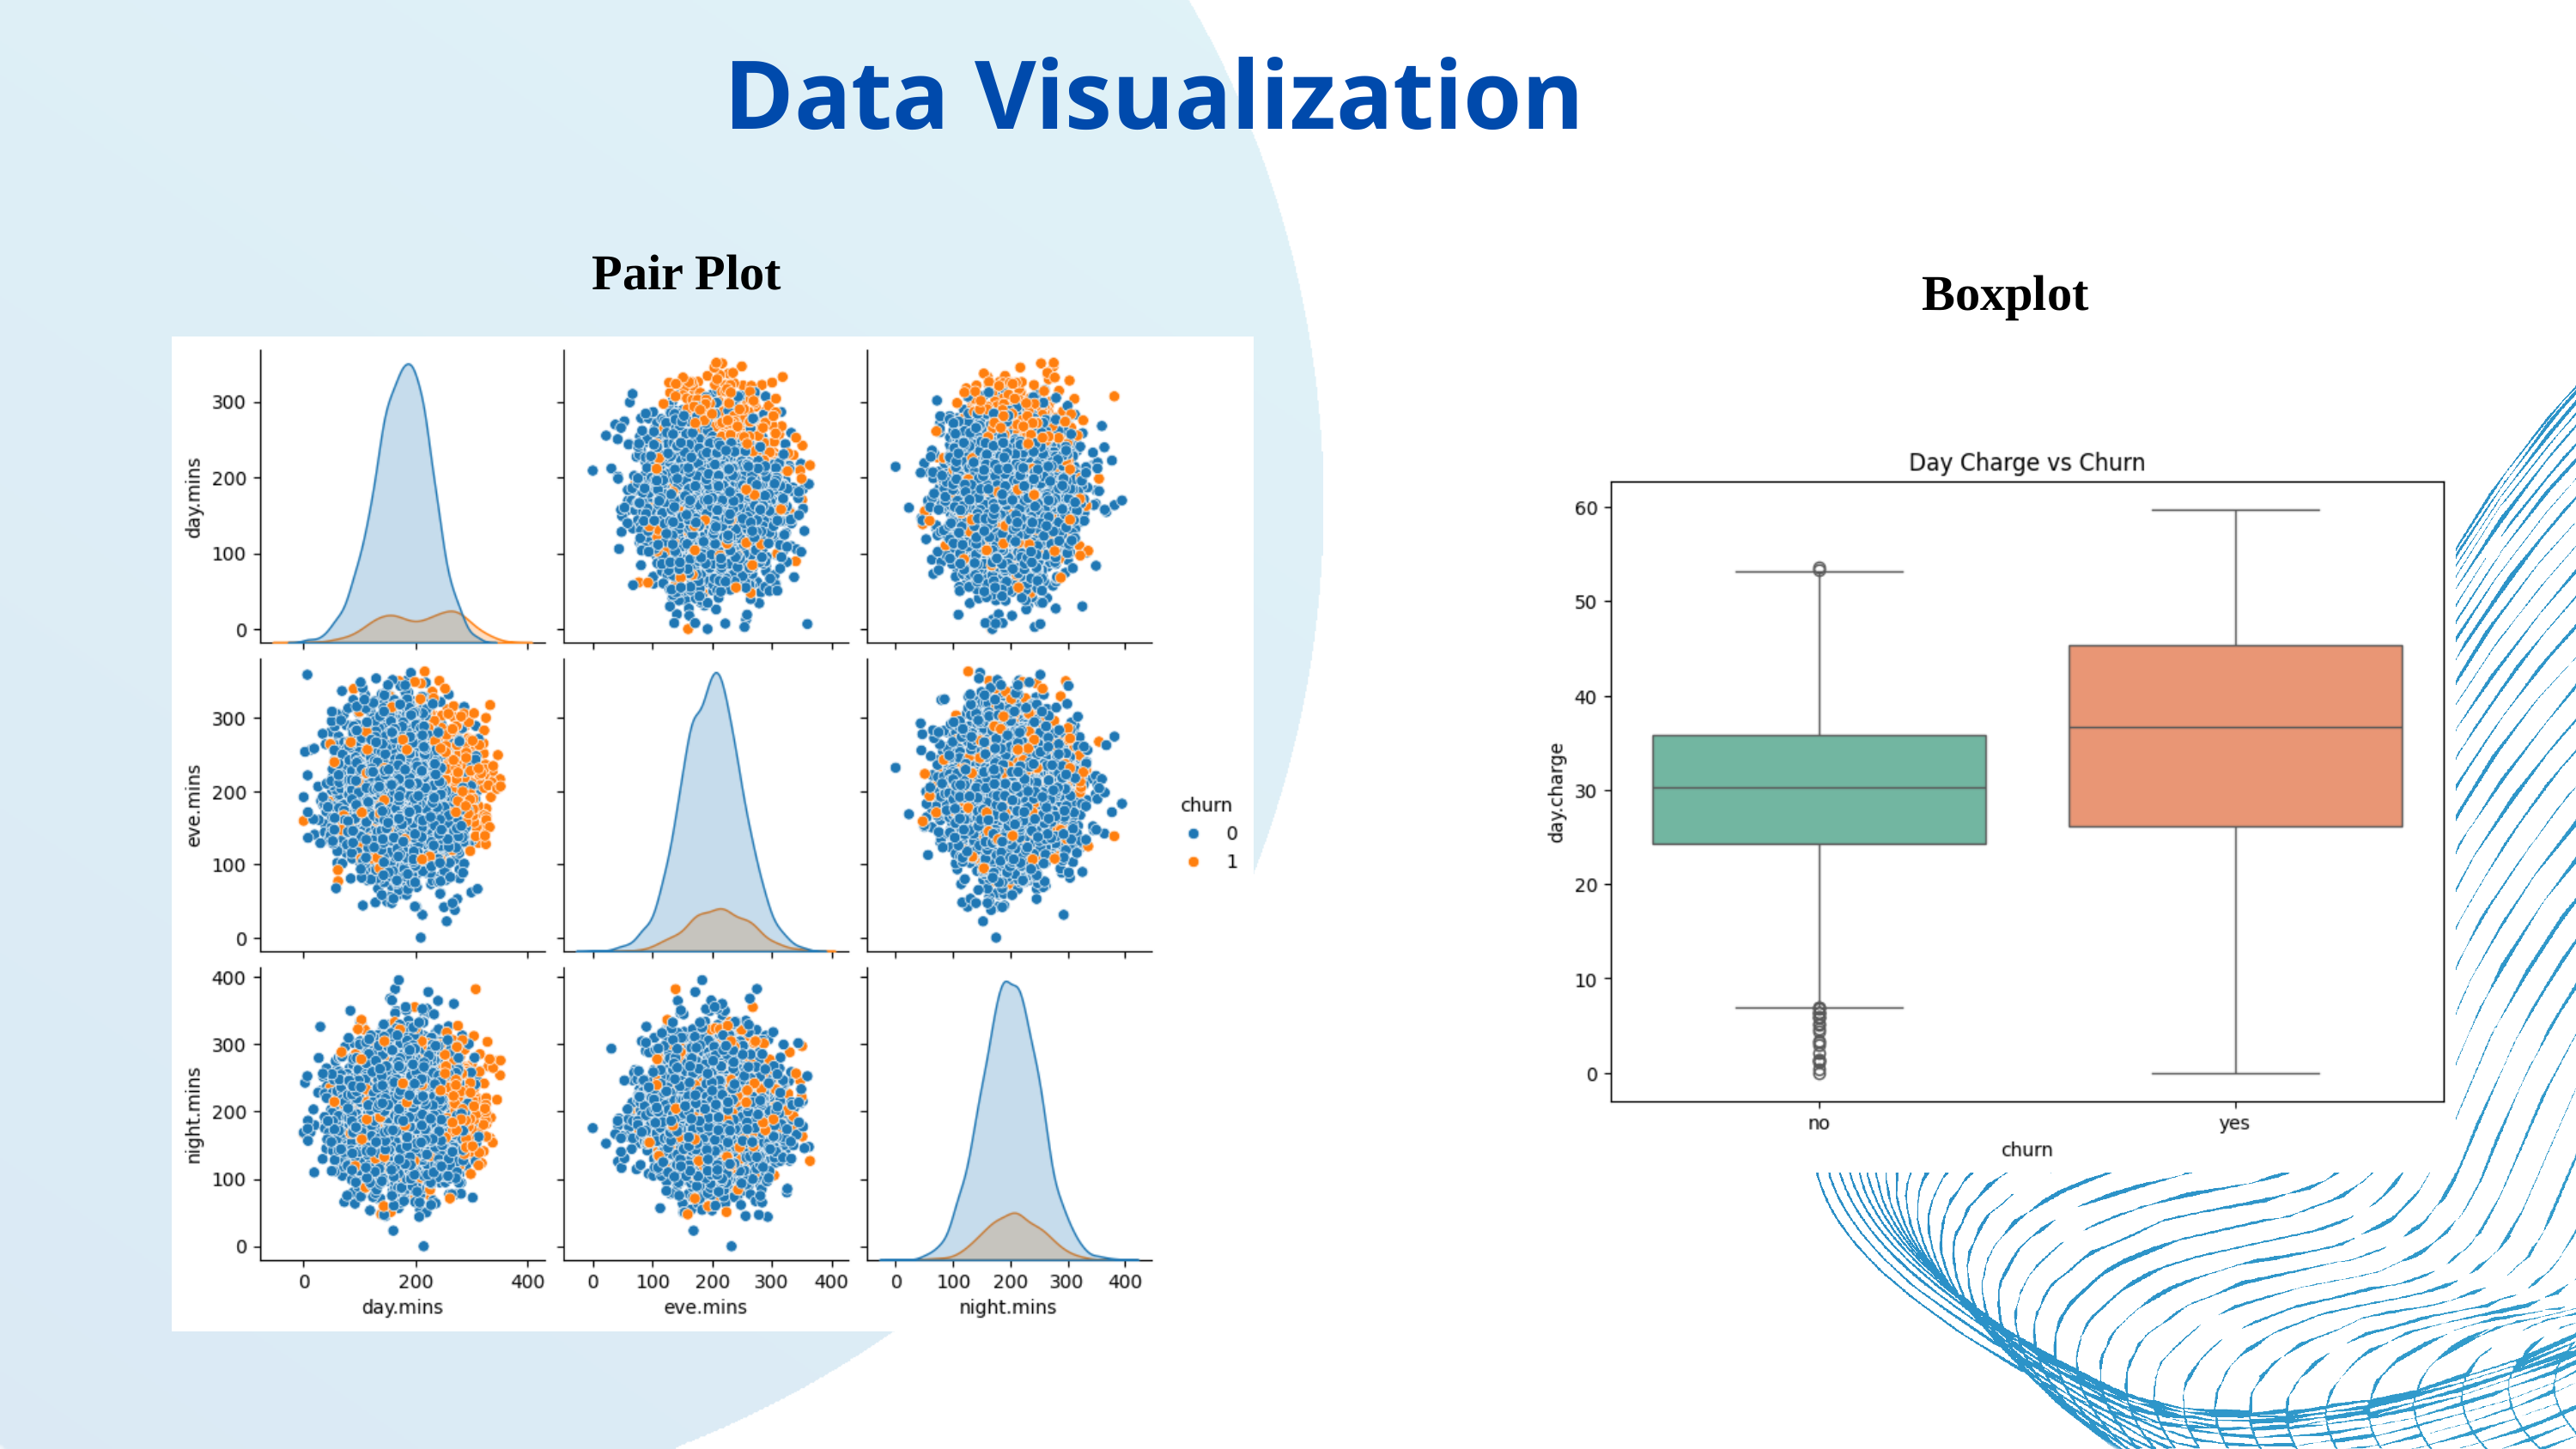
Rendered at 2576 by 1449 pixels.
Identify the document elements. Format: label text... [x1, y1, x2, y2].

picture [0, 0, 1323, 1449]
picture [1534, 385, 2576, 1449]
title Data Visualization [1326, 34, 1922, 150]
text_box Boxplot [1920, 221, 2415, 321]
